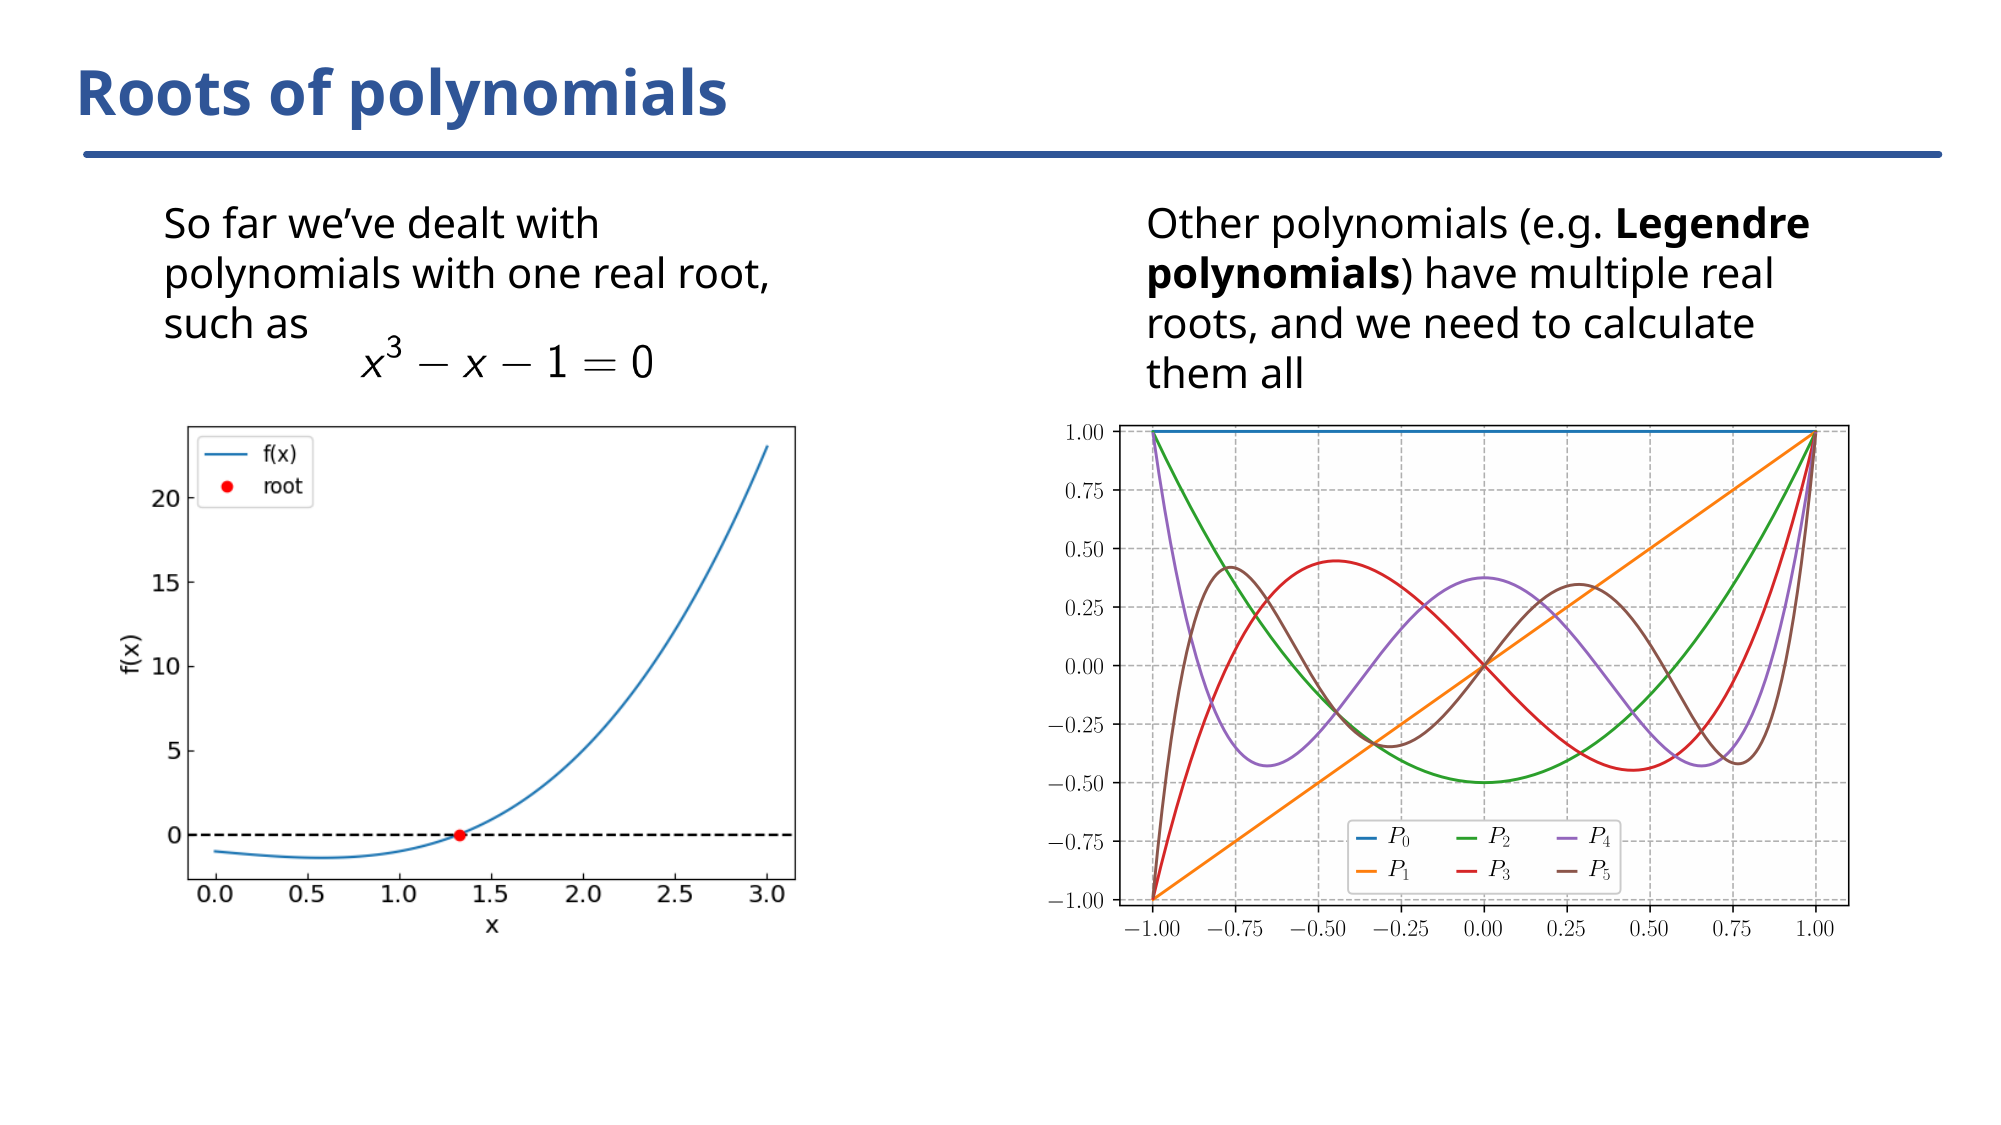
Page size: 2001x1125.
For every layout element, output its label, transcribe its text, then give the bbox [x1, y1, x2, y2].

picture [1021, 397, 1874, 966]
text_box Other polynomials (e.g. Legendre polynomials) have multiple real roots, and we need to calculate them all [1131, 189, 1846, 397]
picture [108, 414, 807, 950]
title Roots of polynomials [60, 0, 1940, 192]
picture [360, 335, 652, 378]
text_box So far we’ve dealt with polynomials with one real root, such as [148, 189, 863, 355]
